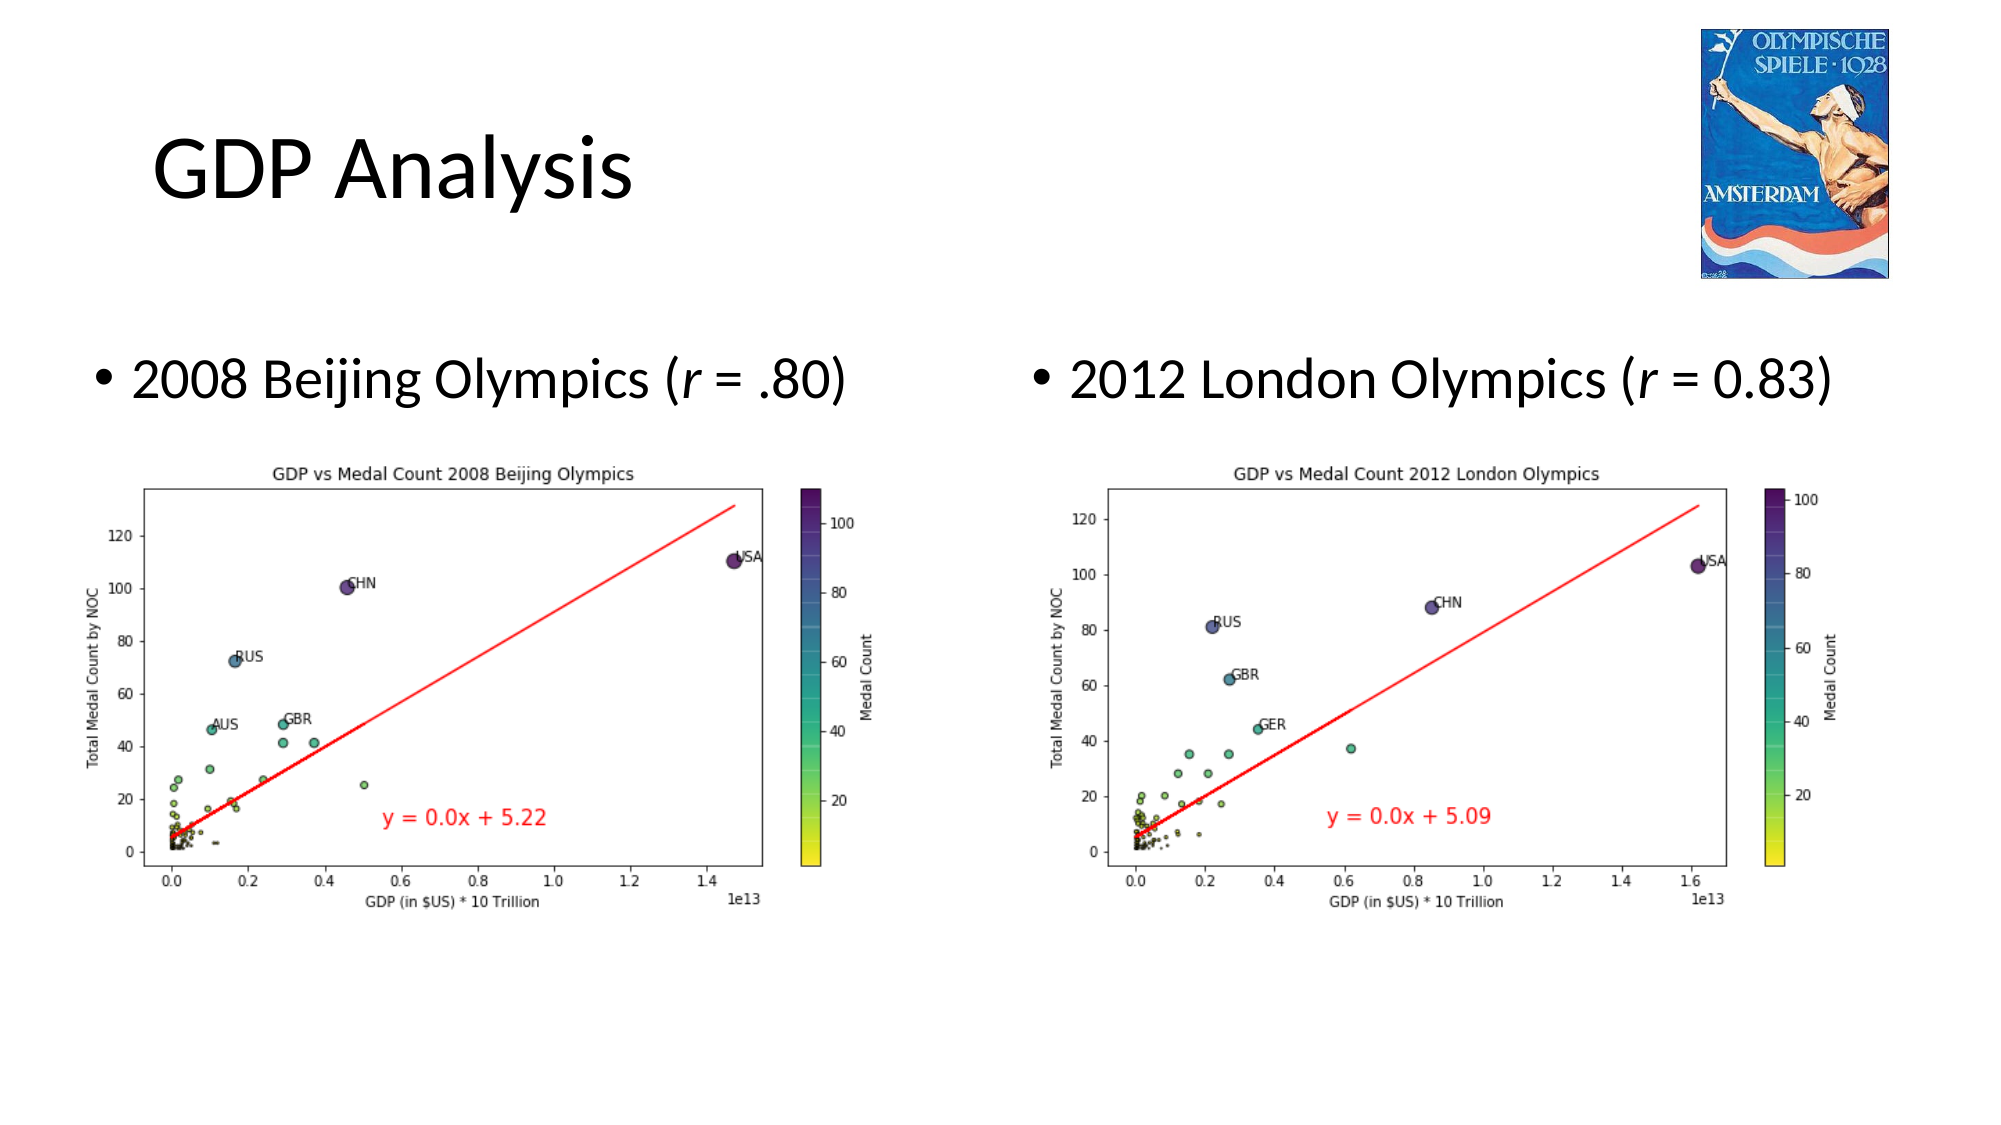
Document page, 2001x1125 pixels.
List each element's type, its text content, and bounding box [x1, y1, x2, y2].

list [19, 429, 982, 928]
picture [1640, 12, 1949, 292]
text_box 2012 London Olympics (r = 0.83) [1016, 340, 1868, 429]
title GDP Analysis [137, 59, 1640, 278]
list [982, 429, 1981, 928]
text_box 2008 Beijing Olympics (r = .80) [78, 340, 925, 429]
